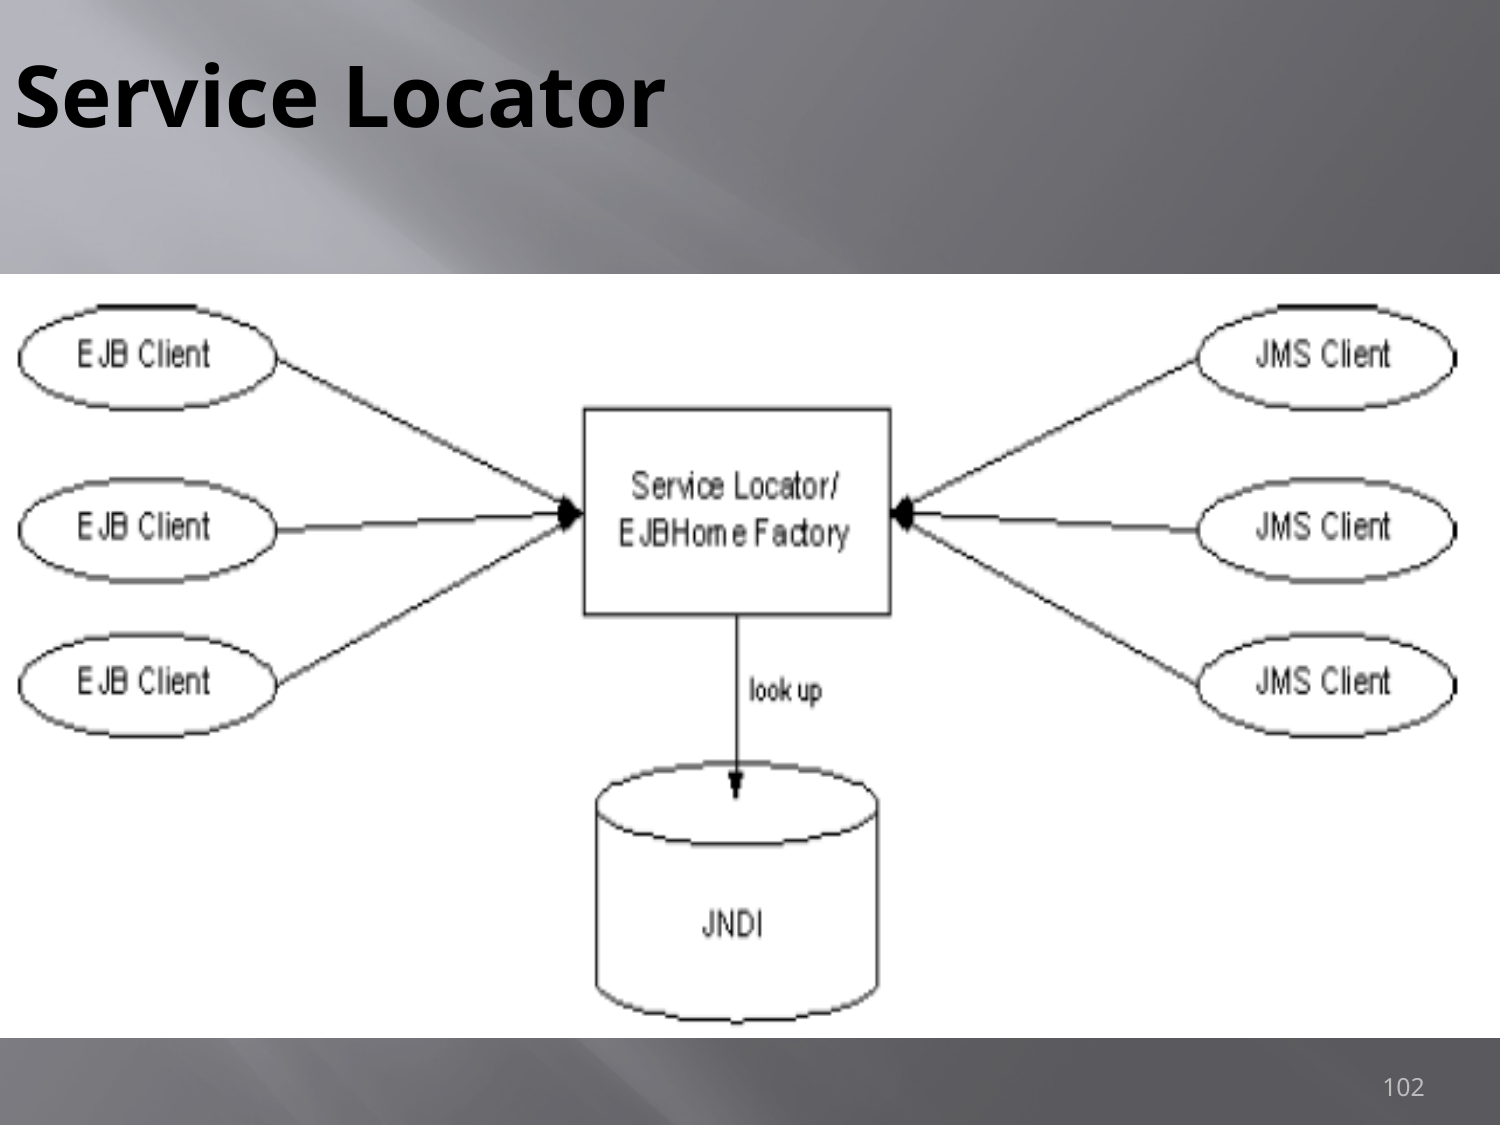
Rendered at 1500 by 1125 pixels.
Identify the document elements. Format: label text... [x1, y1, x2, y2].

slide_number 102 [1299, 1081, 1425, 1113]
title Service Locator [0, 0, 1350, 188]
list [0, 274, 1500, 1038]
